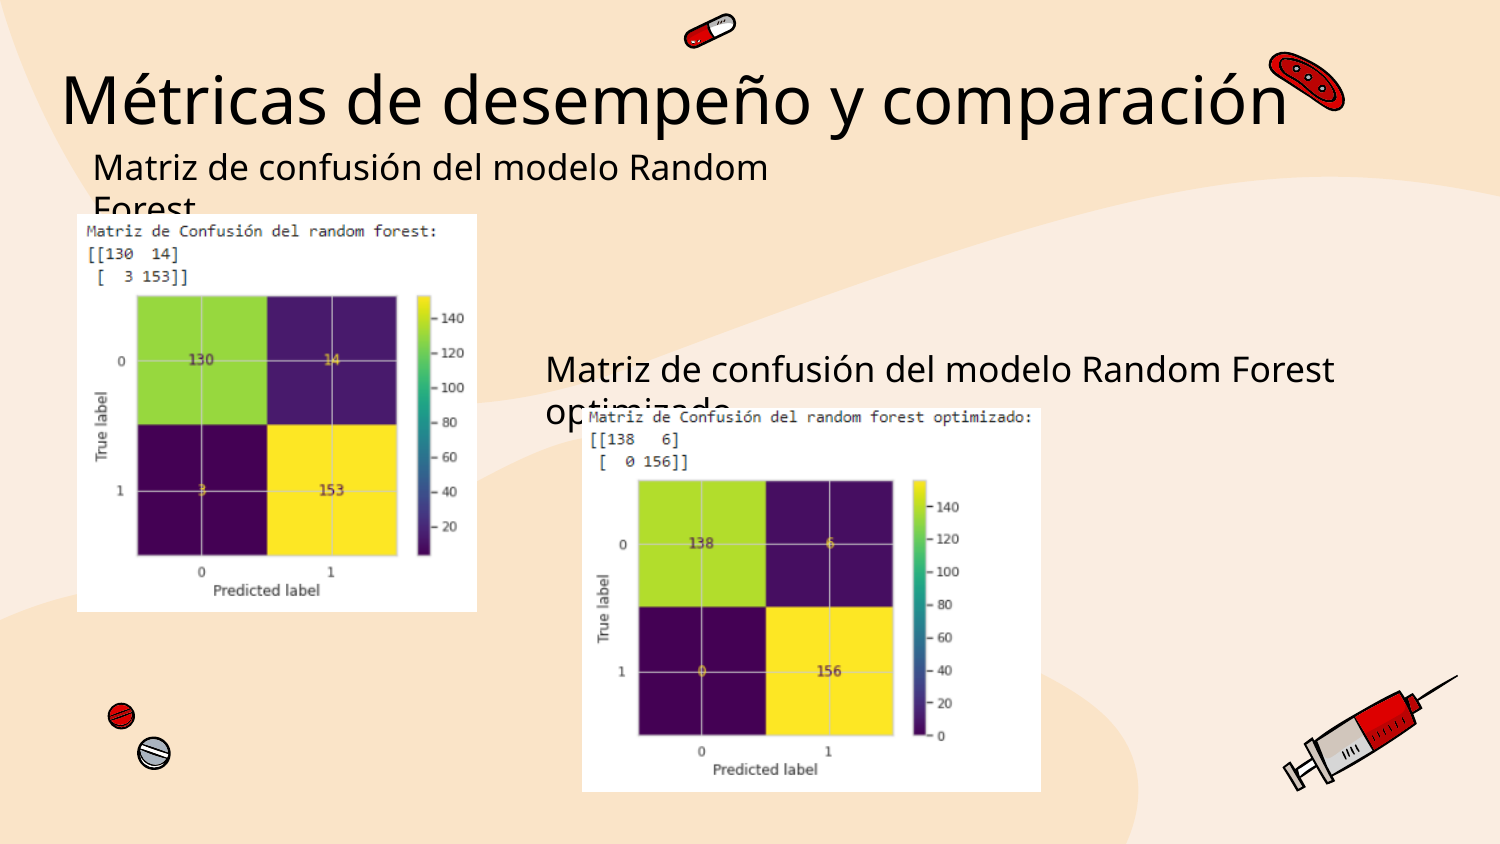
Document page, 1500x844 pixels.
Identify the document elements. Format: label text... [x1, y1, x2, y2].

title Matriz de confusión del modelo Random Forest [77, 144, 810, 231]
title Matriz de confusión del modelo Random Forest optimizado [530, 345, 1410, 433]
picture [582, 407, 1041, 792]
picture [77, 213, 477, 613]
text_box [107, 702, 136, 730]
title Métricas de desempeño y comparación [45, 51, 1374, 144]
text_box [692, 3, 727, 58]
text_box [1282, 674, 1459, 792]
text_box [134, 736, 174, 771]
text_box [1262, 60, 1353, 100]
